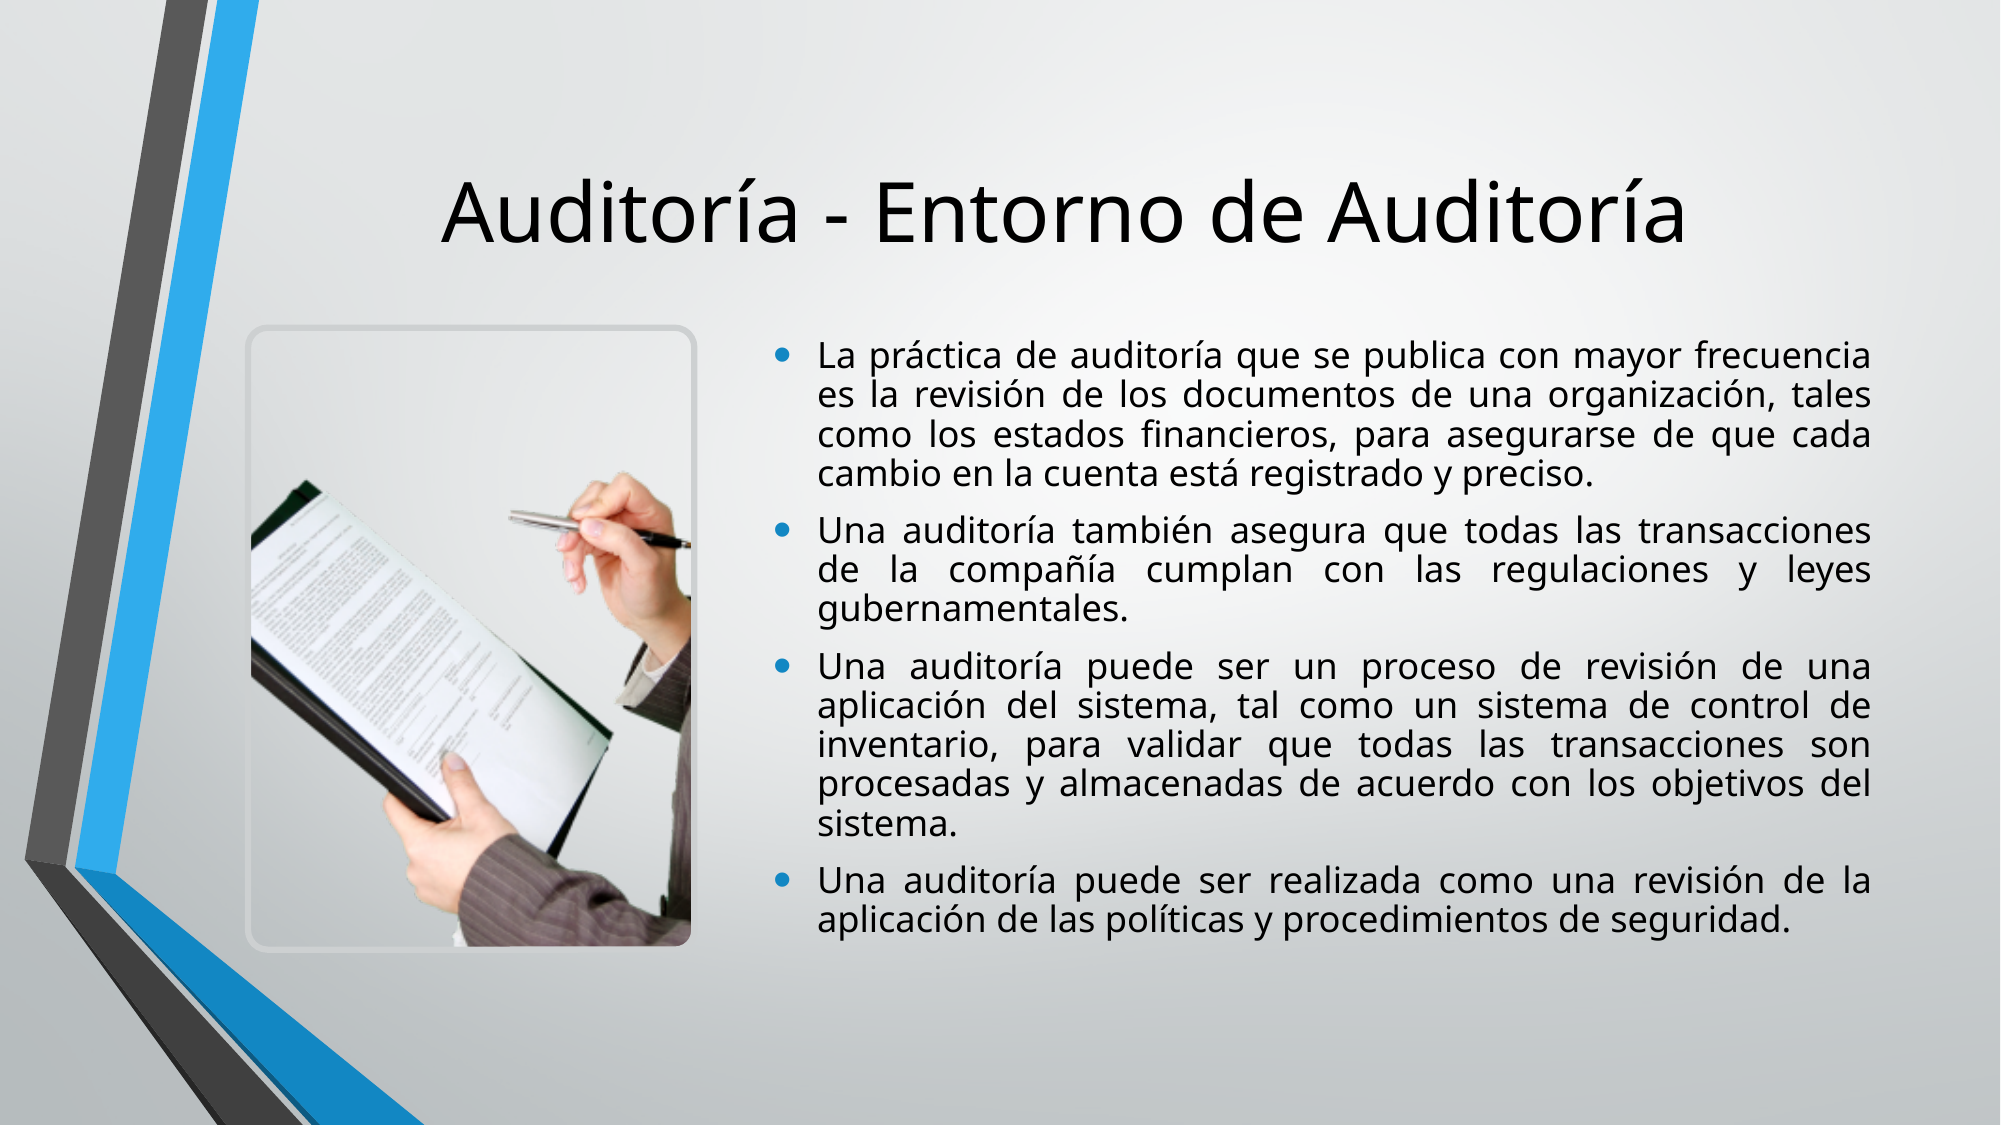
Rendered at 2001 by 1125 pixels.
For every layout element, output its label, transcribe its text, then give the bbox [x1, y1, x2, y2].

title Auditoría - Entorno de Auditoría [243, 112, 1887, 307]
picture [247, 327, 695, 950]
list La práctica de auditoría que se publica con mayor frecuencia es la revisión de los documentos de una organización, tales como los estados financieros, para asegurarse de que cada cambio en la cuenta está registrado y preciso. Una auditoría también asegura que todas las transacciones de la compañía cumplan con las regulaciones y leyes gubernamentales. Una auditoría puede ser un proceso de revisión de una aplicación del sistema, tal como un sistema de control de inventario, para validar que todas las transacciones son procesadas y almacenadas de acuerdo con los objetivos del sistema. Una auditoría puede ser realizada como una revisión de la aplicación de las políticas y procedimientos de seguridad. [758, 327, 1888, 950]
